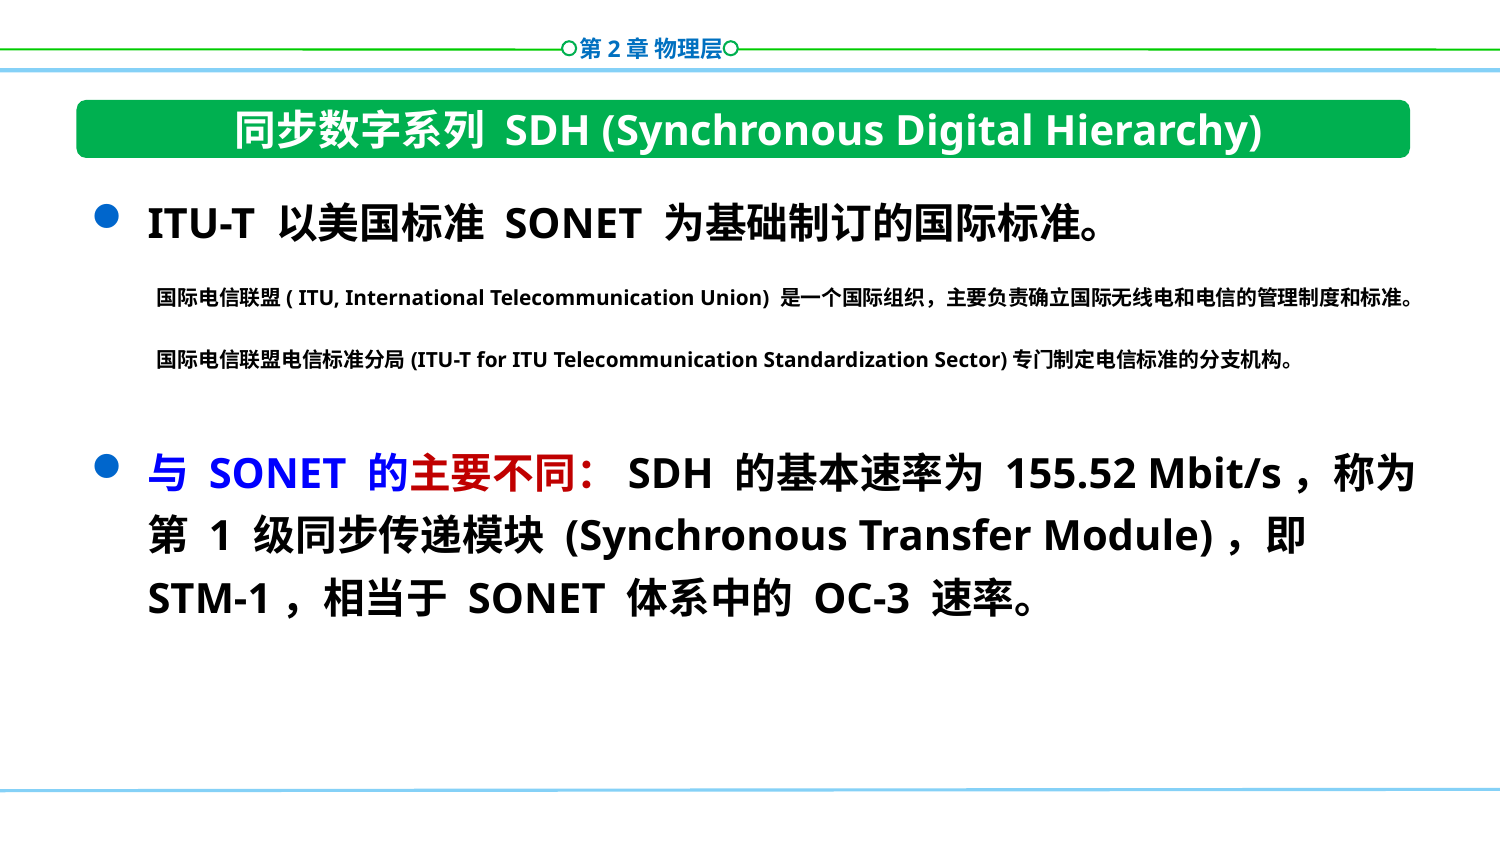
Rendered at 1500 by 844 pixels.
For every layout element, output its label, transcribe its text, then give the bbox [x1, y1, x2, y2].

list ITU-T 以美国标准 SONET 为基础制订的国际标准。 国际电信联盟( ITU, International Telecommunication Union) 是一个国际组织，主要负责确立国际无线电和电信的管理制度和标准。 国际电信联盟电信标准分局(ITU-T for ITU Telecommunication Standardization Sector)专门制定电信标准的分支机构。 与 SONET 的主要不同：SDH 的基本速率为 155.52 Mbit/s，称为第 1 级同步传递模块 (Synchronous Transfer Module)，即 STM-1，相当于 SONET 体系中的 OC-3 速率。 [76, 176, 1436, 731]
list 同步数字系列 SDH (Synchronous Digital Hierarchy) [204, 99, 1293, 158]
